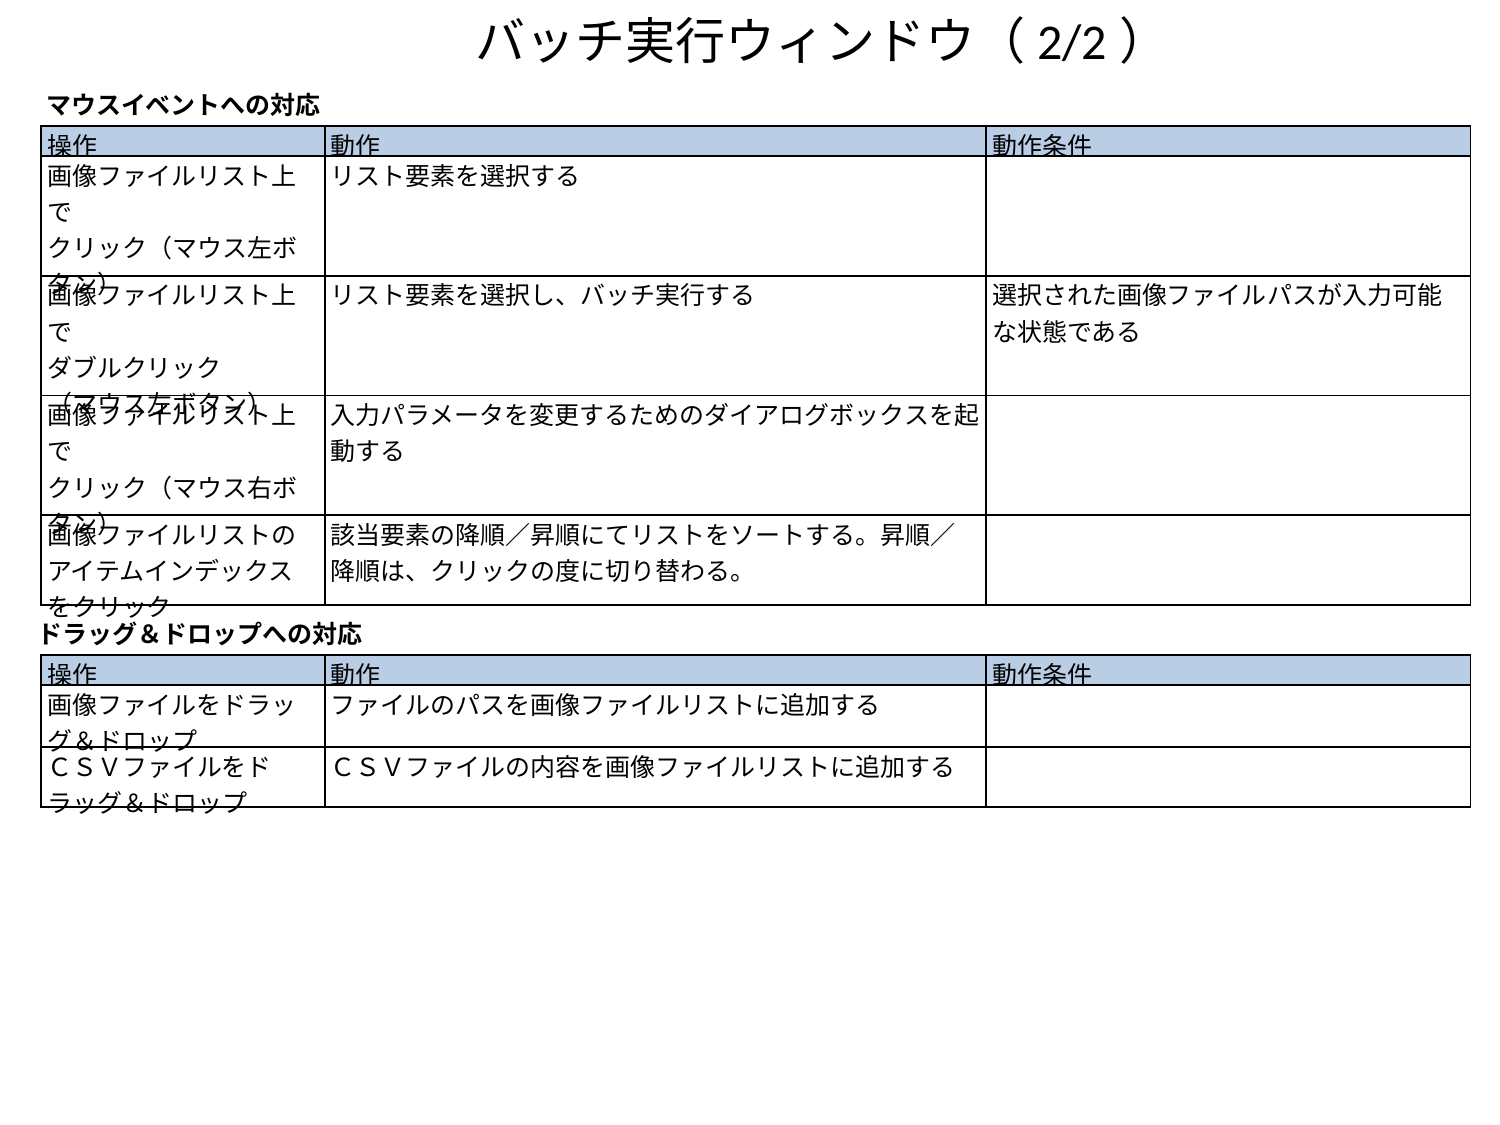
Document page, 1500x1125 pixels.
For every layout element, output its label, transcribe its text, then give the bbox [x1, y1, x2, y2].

table_cell [987, 157, 1470, 275]
table_cell [987, 516, 1470, 604]
table_cell [987, 686, 1470, 746]
table_header 動作条件 [987, 656, 1470, 684]
table_cell ファイルのパスを画像ファイルリストに追加する [326, 686, 985, 746]
table_cell リスト要素を選択し、バッチ実行する [326, 277, 985, 395]
table_cell 画像ファイルリスト上で ダブルクリック （マウス左ボタン） [42, 277, 324, 395]
table_cell 選択された画像ファイルパスが入力可能な状態である [987, 277, 1470, 395]
table_cell ＣＳＶファイルをドラッグ＆ドロップ [42, 748, 324, 806]
table_header 動作条件 [987, 127, 1470, 155]
table_cell [987, 748, 1470, 806]
table_header 動作 [326, 656, 985, 684]
table_header 操作 [42, 128, 324, 155]
table_cell [987, 396, 1470, 514]
text_box マウスイベントへの対応 [31, 82, 336, 128]
text_box バッチ実行ウィンドウ（2/2） [460, 2, 1184, 78]
text_box ドラッグ＆ドロップへの対応 [23, 611, 378, 657]
table_cell 画像ファイルをドラッグ＆ドロップ [42, 686, 324, 746]
table_cell 画像ファイルリストのアイテムインデックスをクリック [42, 516, 324, 604]
table_cell 入力パラメータを変更するためのダイアログボックスを起動する [326, 396, 985, 514]
table_cell ＣＳＶファイルの内容を画像ファイルリストに追加する [326, 748, 985, 806]
table_cell 画像ファイルリスト上で クリック（マウス左ボタン） [42, 157, 324, 275]
table_header 操作 [42, 657, 324, 684]
table_header 動作 [326, 127, 985, 155]
table_cell リスト要素を選択する [326, 157, 985, 275]
table_cell 画像ファイルリスト上で クリック（マウス右ボタン） [42, 396, 324, 514]
table_cell 該当要素の降順／昇順にてリストをソートする。昇順／降順は、クリックの度に切り替わる。 [326, 516, 985, 604]
